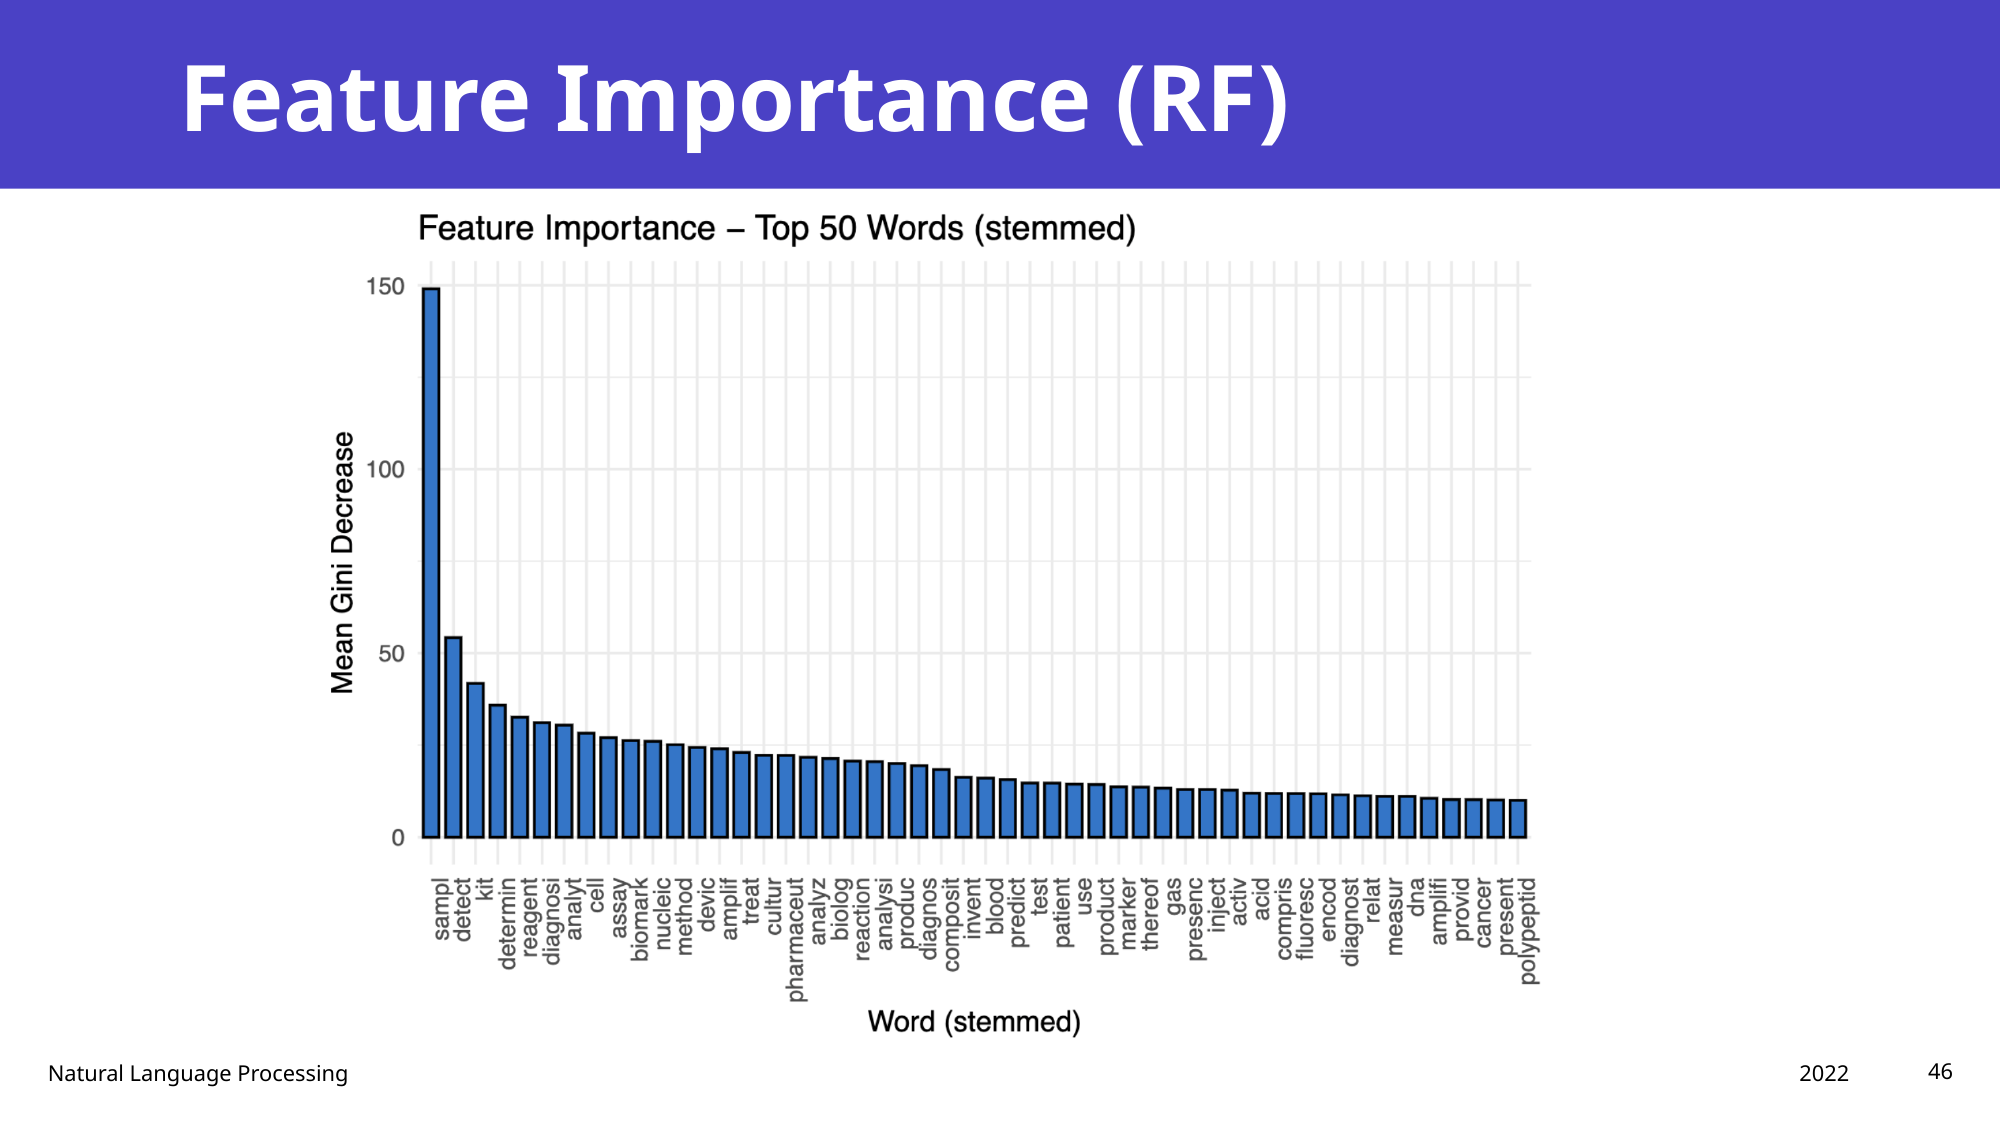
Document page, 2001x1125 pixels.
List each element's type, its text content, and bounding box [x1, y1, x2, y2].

slide_number 46 [1864, 1042, 1968, 1103]
slide_number 2022 [1150, 1042, 1864, 1103]
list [318, 198, 1557, 1043]
footer Natural Language Processing [33, 1042, 827, 1103]
title Feature Importance (RF) [164, 31, 1710, 159]
